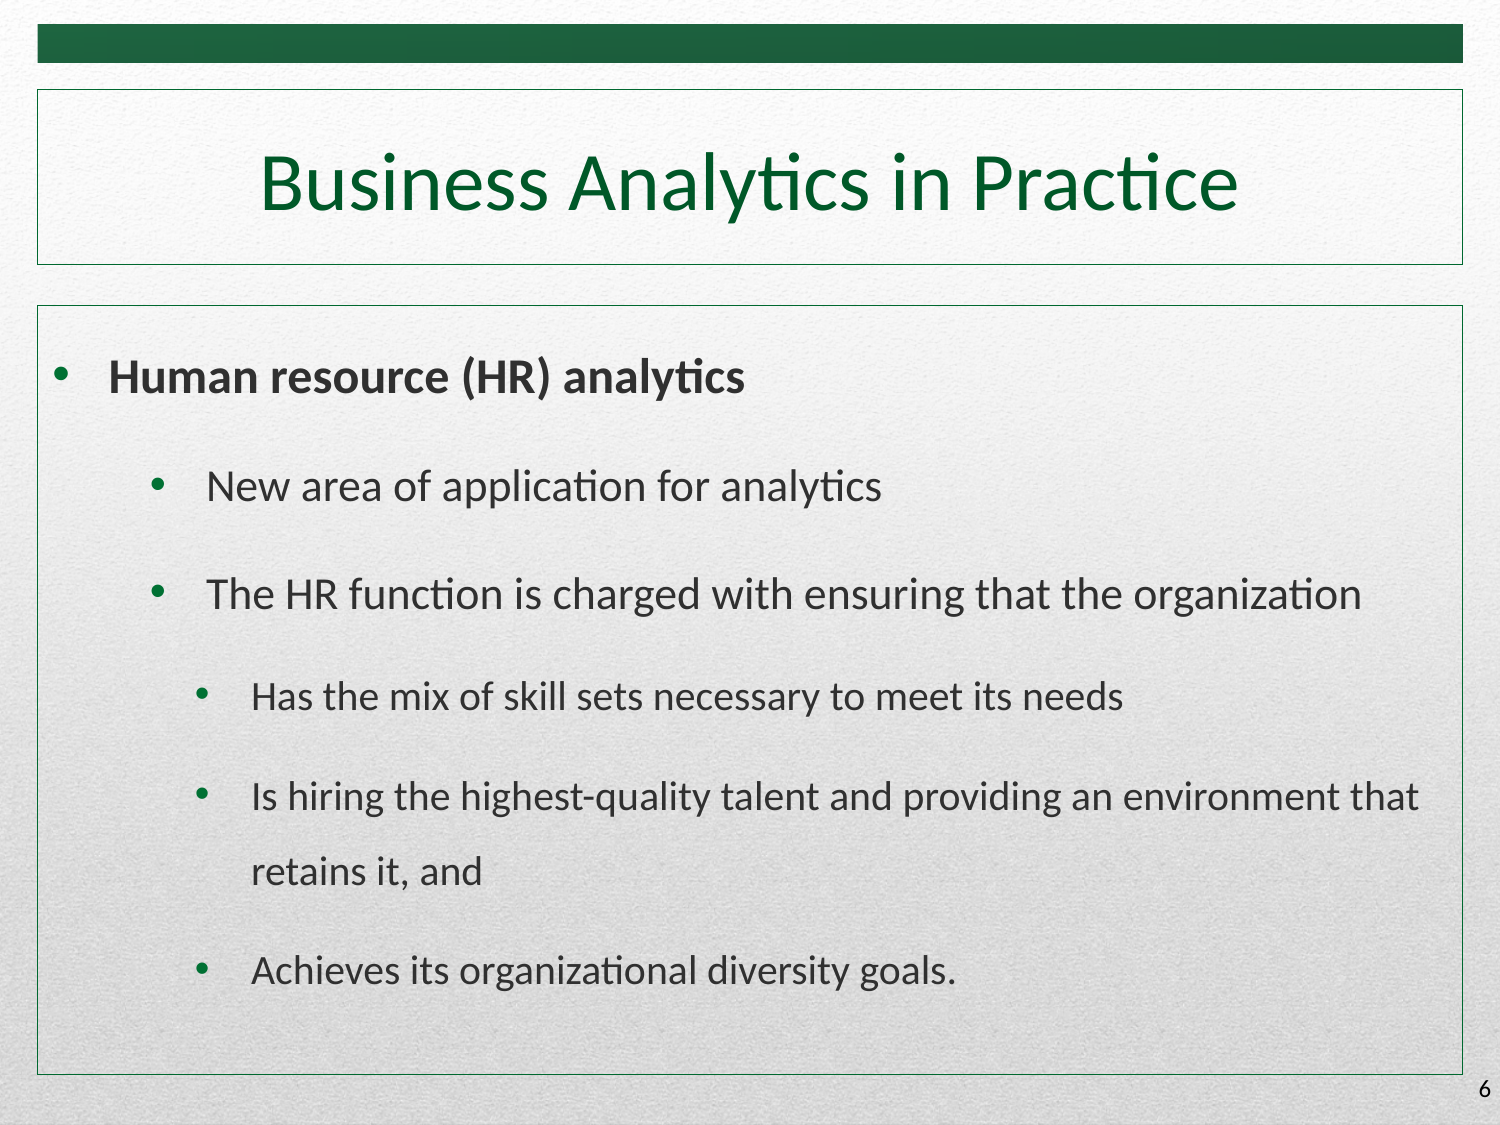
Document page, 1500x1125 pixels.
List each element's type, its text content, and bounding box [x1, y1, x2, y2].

list Human resource (HR) analytics New area of application for analytics The HR function is charged with ensuring that the organization Has the mix of skill sets necessary to meet its needs Is hiring the highest-quality talent and providing an environment that retains it, and Achieves its organizational diversity goals. [37, 305, 1463, 1075]
picture [37, 24, 1463, 63]
title Business Analytics in Practice [37, 89, 1463, 265]
slide_number 6 [1381, 1065, 1500, 1125]
